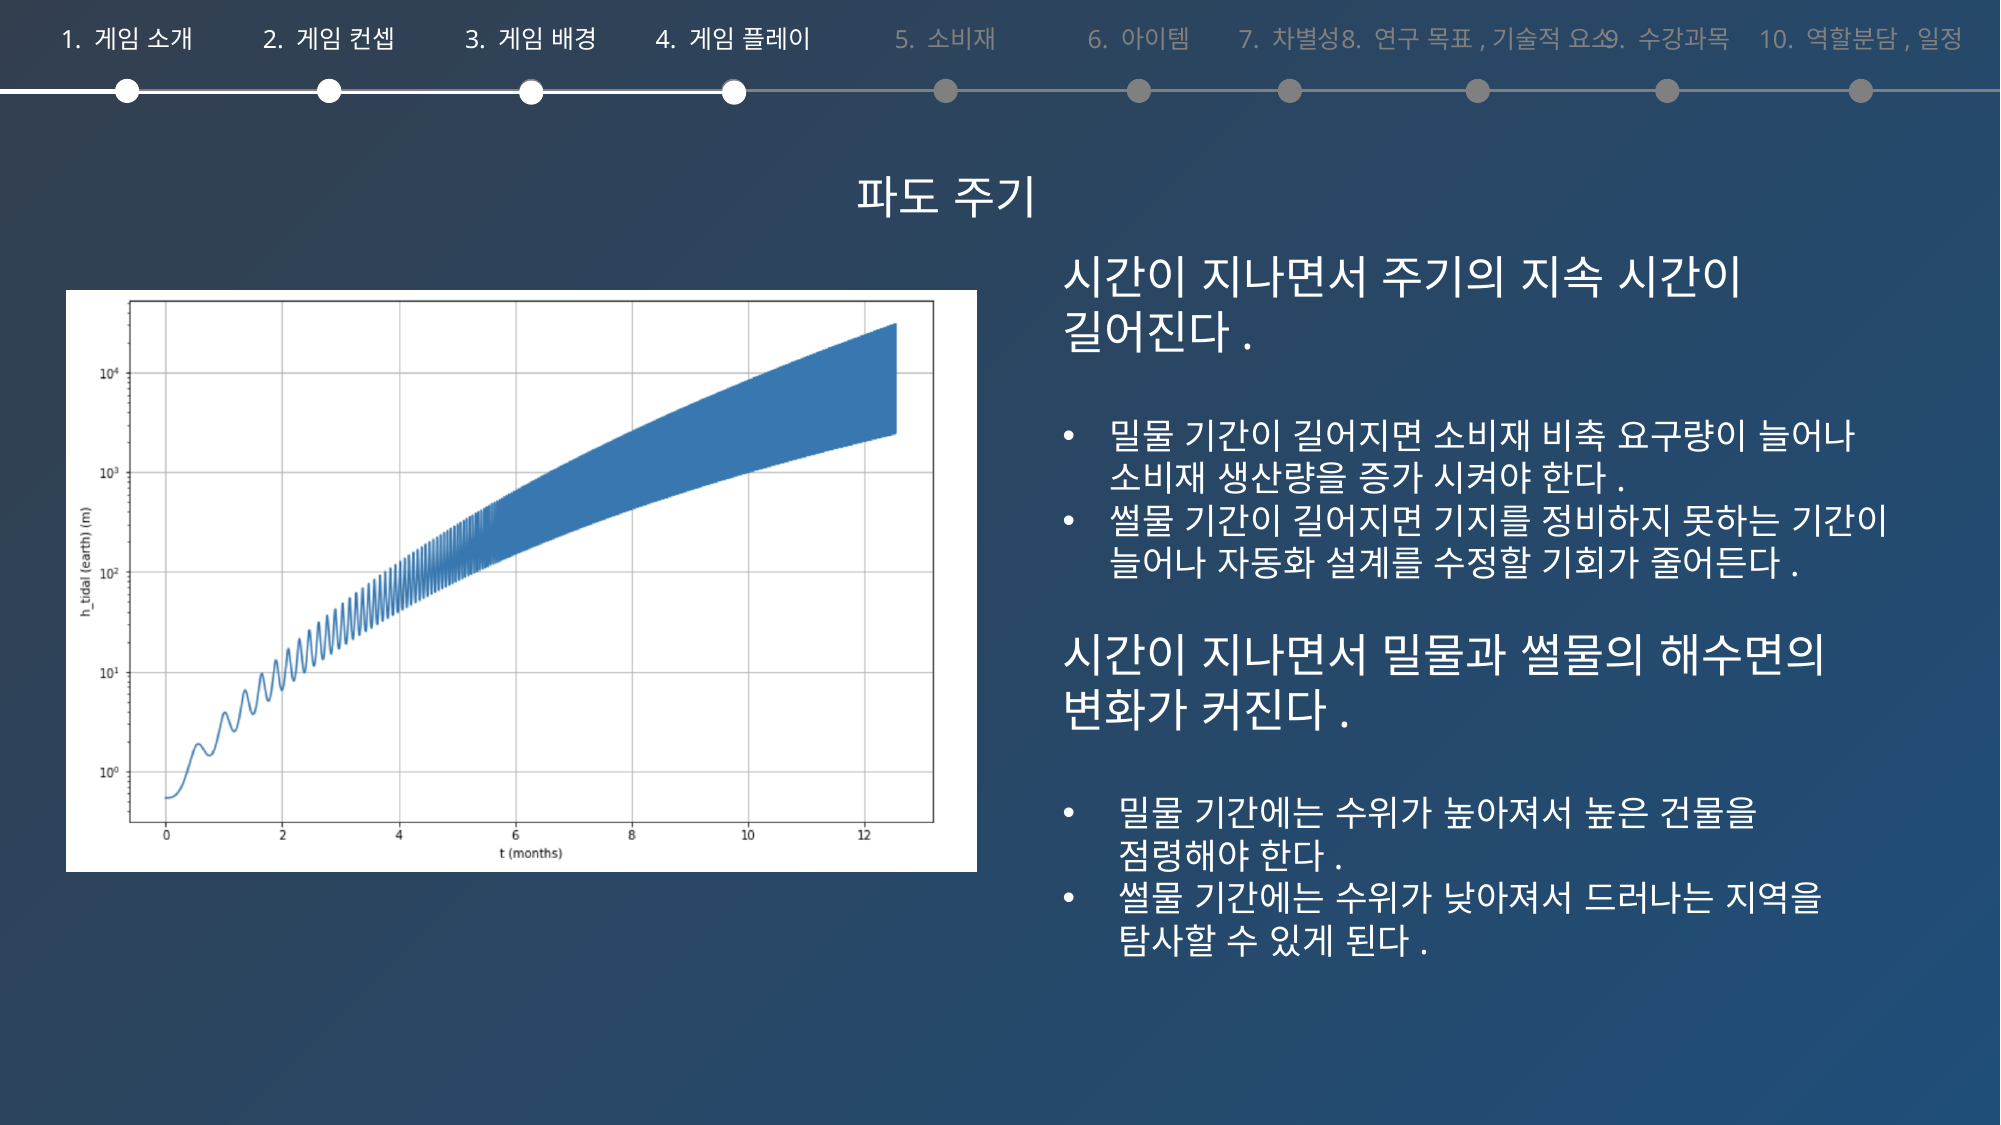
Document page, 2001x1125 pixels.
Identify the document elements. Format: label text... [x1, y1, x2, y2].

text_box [1228, 91, 1340, 103]
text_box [253, 16, 405, 92]
picture [66, 290, 977, 872]
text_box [1228, 16, 1340, 90]
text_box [253, 93, 405, 103]
text_box 파도 주기 [842, 161, 1074, 232]
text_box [1340, 91, 1594, 103]
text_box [1594, 91, 1740, 103]
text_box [455, 93, 607, 103]
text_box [884, 91, 1007, 103]
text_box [1594, 16, 1740, 90]
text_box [884, 16, 1007, 90]
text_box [51, 16, 203, 92]
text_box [51, 93, 203, 103]
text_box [1340, 16, 1594, 90]
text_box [1756, 91, 1966, 103]
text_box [646, 16, 821, 90]
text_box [646, 91, 821, 103]
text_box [1077, 16, 1201, 90]
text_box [455, 16, 607, 90]
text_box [1077, 91, 1201, 103]
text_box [1756, 16, 1966, 90]
text_box 시간이 지나면서 주기의 지속 시간이 길어진다. 밀물 기간이 길어지면 소비재 비축 요구량이 늘어나 소비재 생산량을 증가 시켜야 한다. 썰물 기간이 길어지면 기지를 정비하지 못하는 기간이 늘어나 자동화 설계를 수정할 기회가 줄어든다. 시간이 지나면서 밀물과 썰물의 해수면의 변화가 커진다. 밀물 기간에는 수위가 높아져서 높은 건물을 점령해야 한다. 썰물 기간에는 수위가 낮아져서 드러나는 지역을 탐사할 수 있게 된다. [1047, 241, 1908, 969]
